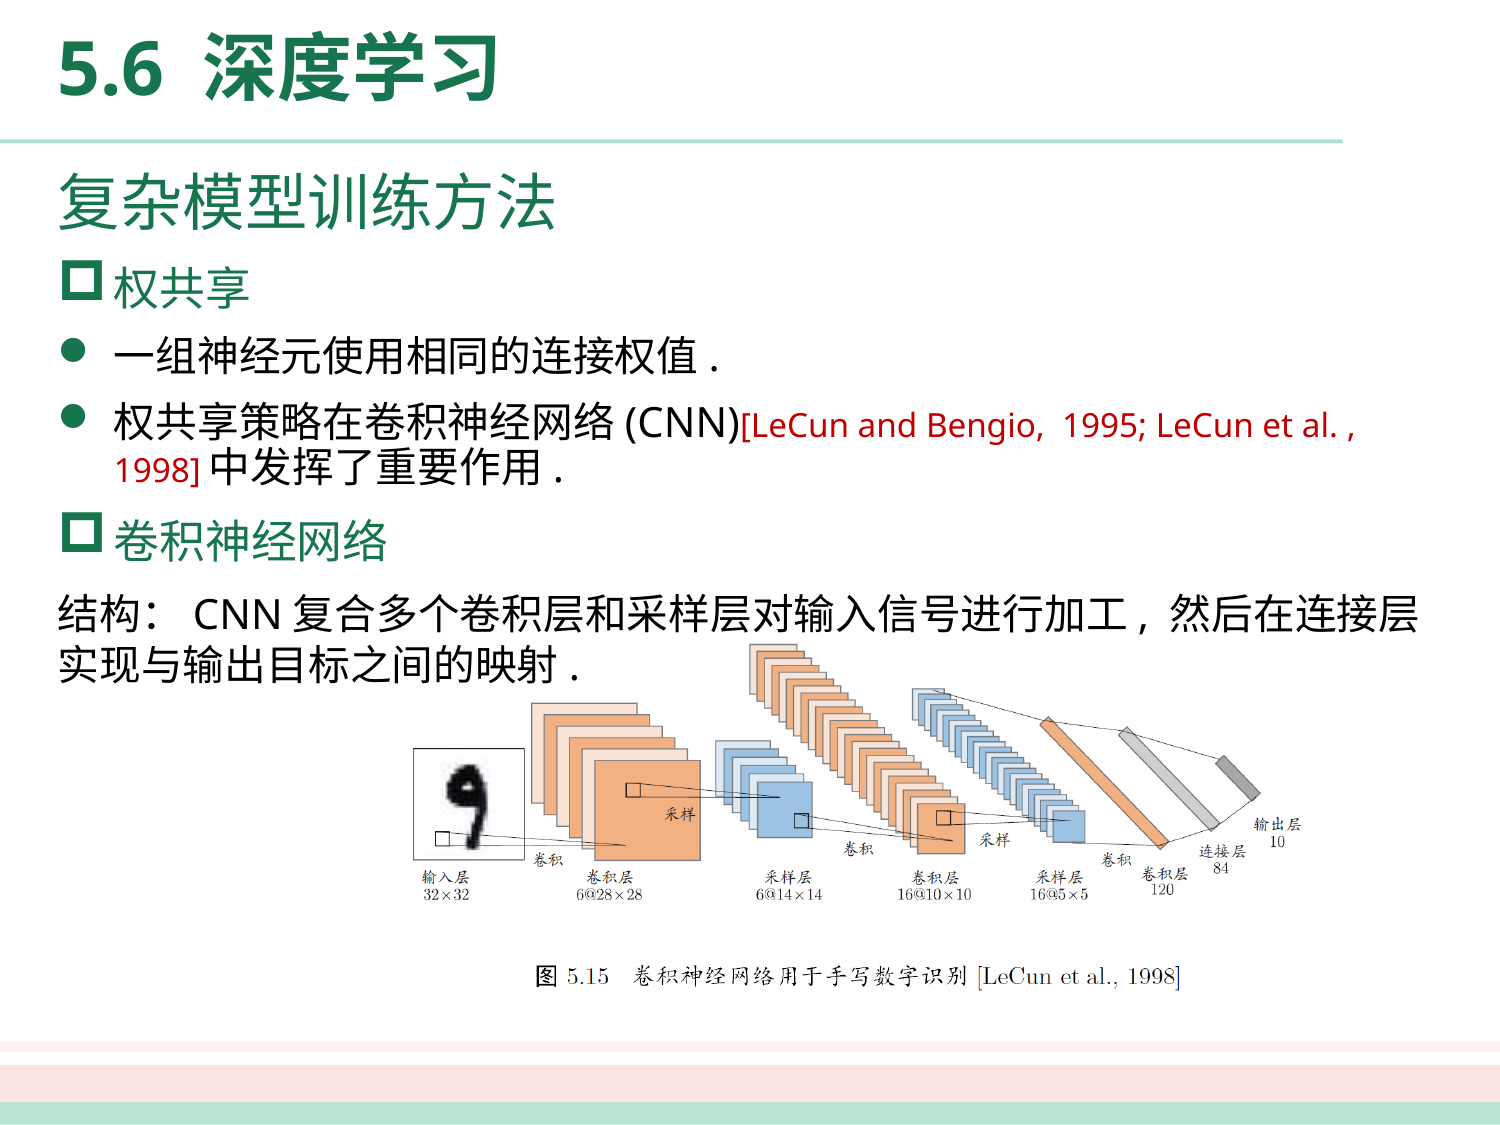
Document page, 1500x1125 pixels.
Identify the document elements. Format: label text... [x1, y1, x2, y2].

list 复杂模型训练方法 权共享 一组神经元使用相同的连接权值. 权共享策略在卷积神经网络(CNN)[LeCun and Bengio, 1995; LeCun et al. , 1998]中发挥了重要作用. 卷积神经网络 结构：CNN复合多个卷积层和采样层对输入信号进行加工, 然后在连接层实现与输出目标之间的映射. [42, 163, 1457, 973]
title 5.6 深度学习 [42, 7, 1337, 135]
picture [0, 0, 1500, 1125]
